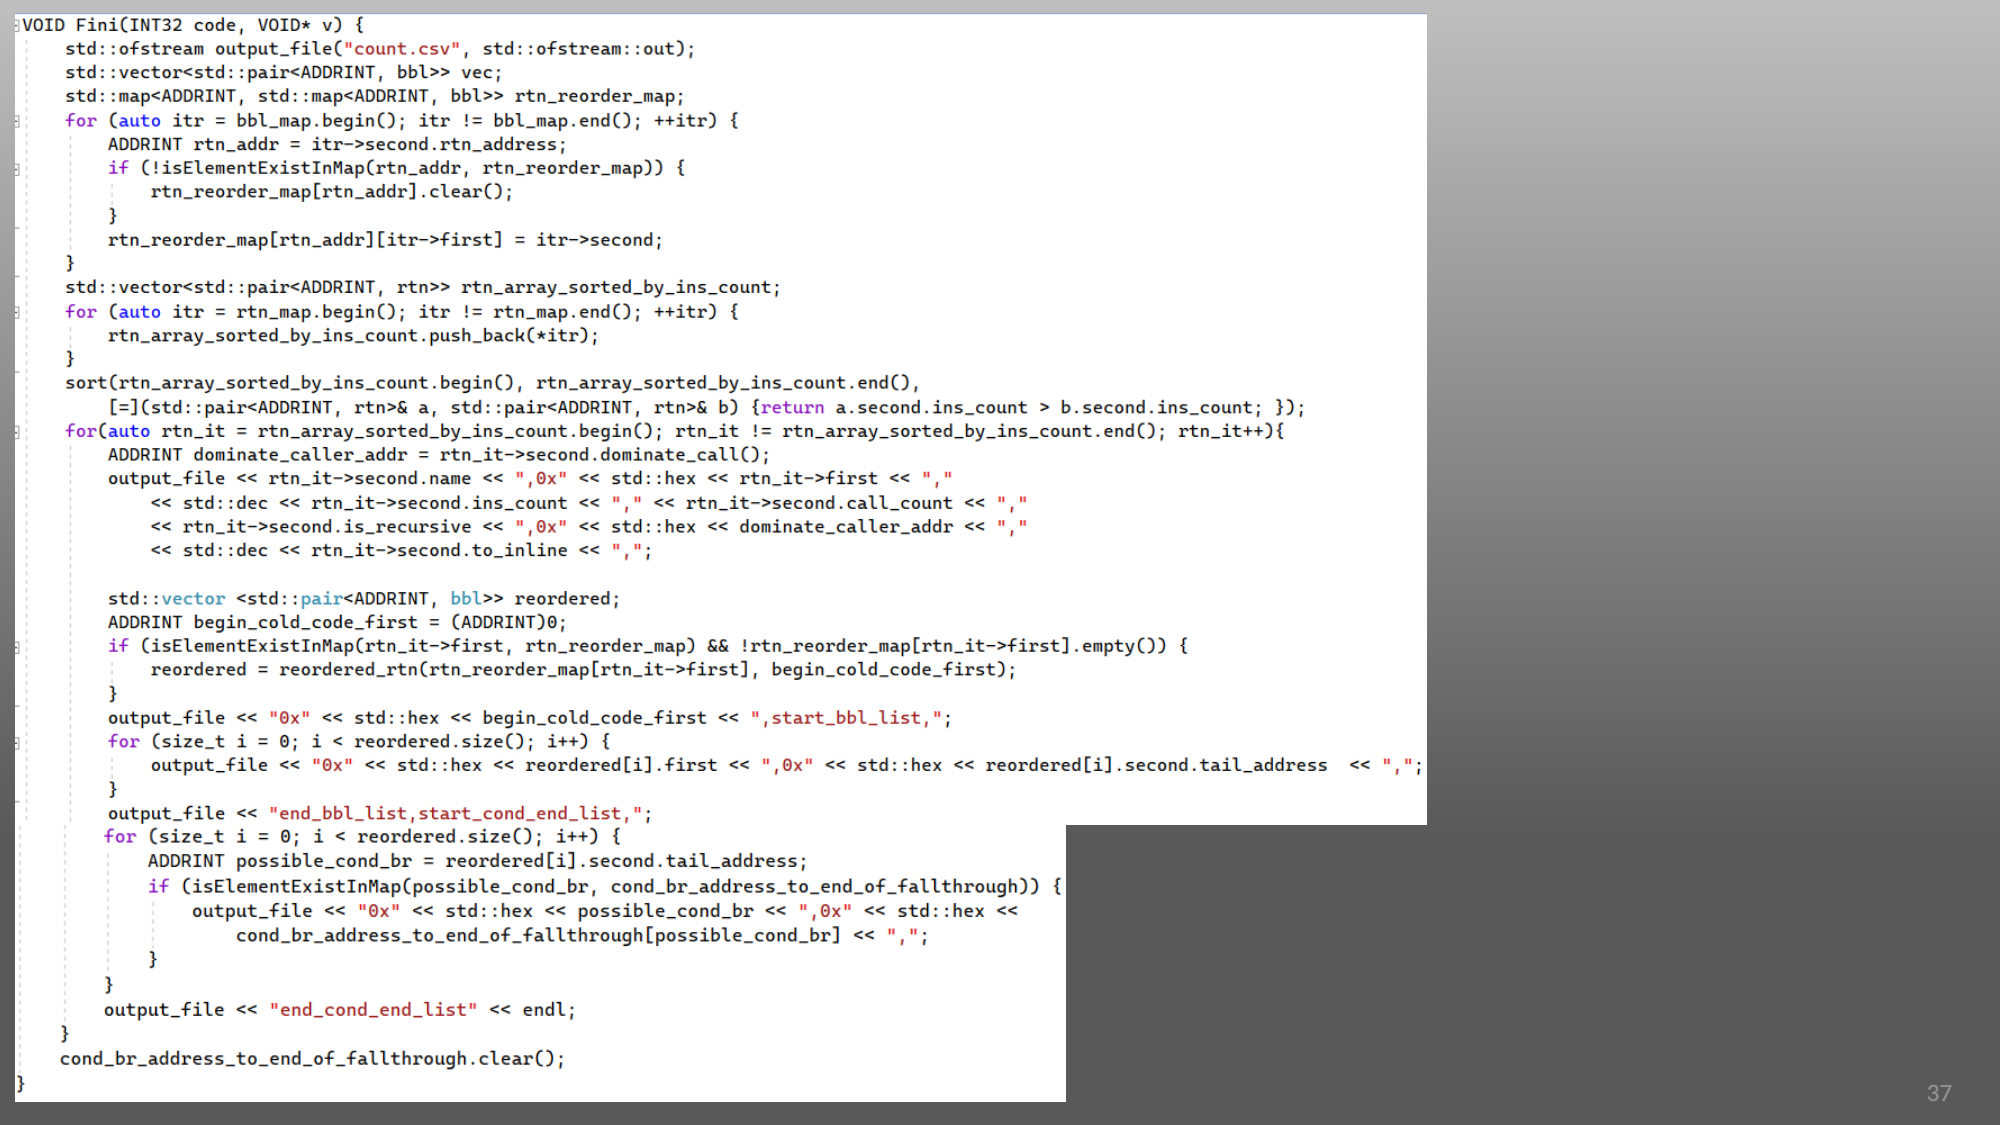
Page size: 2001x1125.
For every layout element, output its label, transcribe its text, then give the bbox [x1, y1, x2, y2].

picture [15, 13, 1427, 1102]
slide_number 37 [1894, 1061, 1968, 1121]
